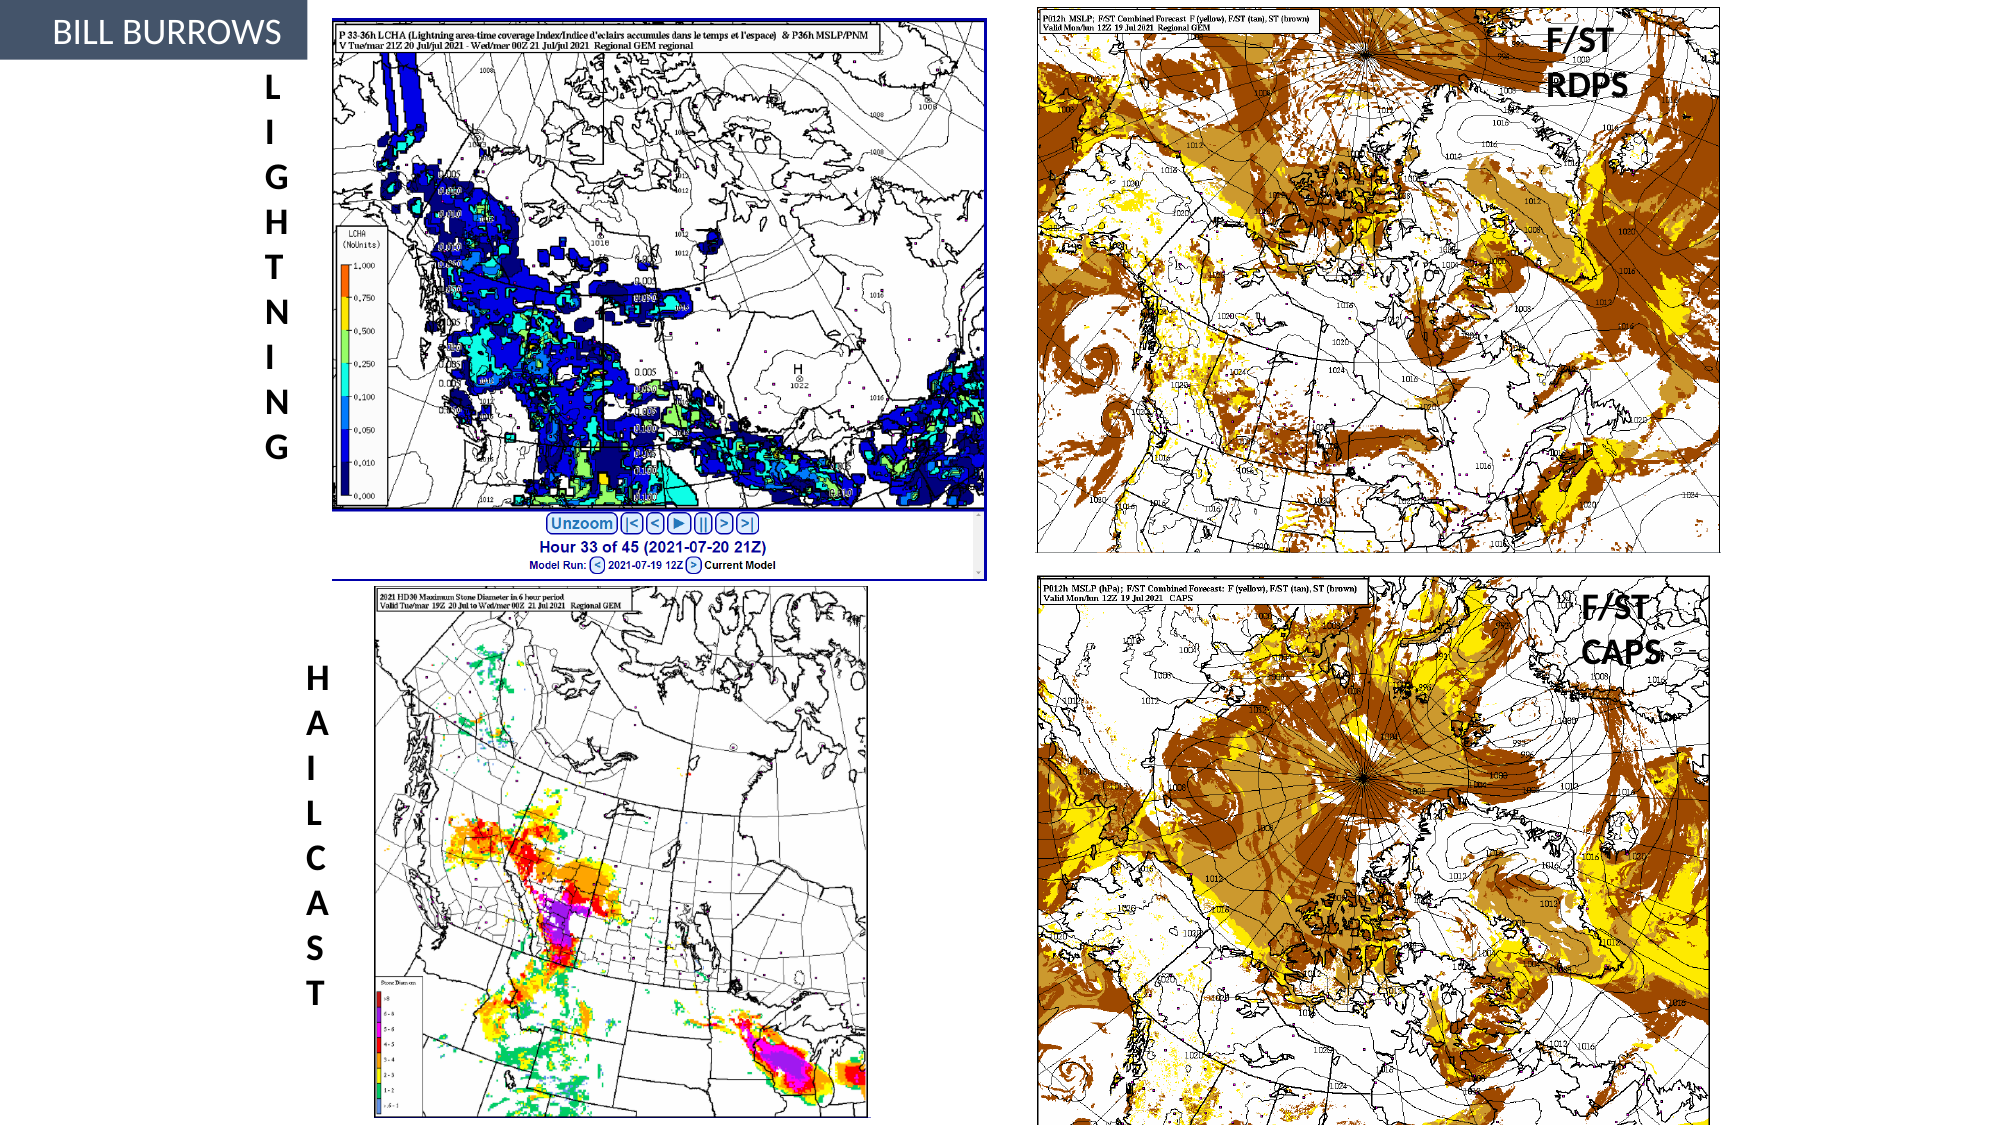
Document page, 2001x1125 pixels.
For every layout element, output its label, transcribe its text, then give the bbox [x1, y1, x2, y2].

picture [1035, 574, 1712, 1125]
picture [332, 18, 989, 581]
text_box HAI LCAST [291, 645, 351, 1020]
picture [374, 586, 871, 1119]
picture [1035, 7, 1721, 553]
text_box L IGHTNING [249, 60, 292, 475]
text_box BILL BURROWS [0, 0, 308, 60]
